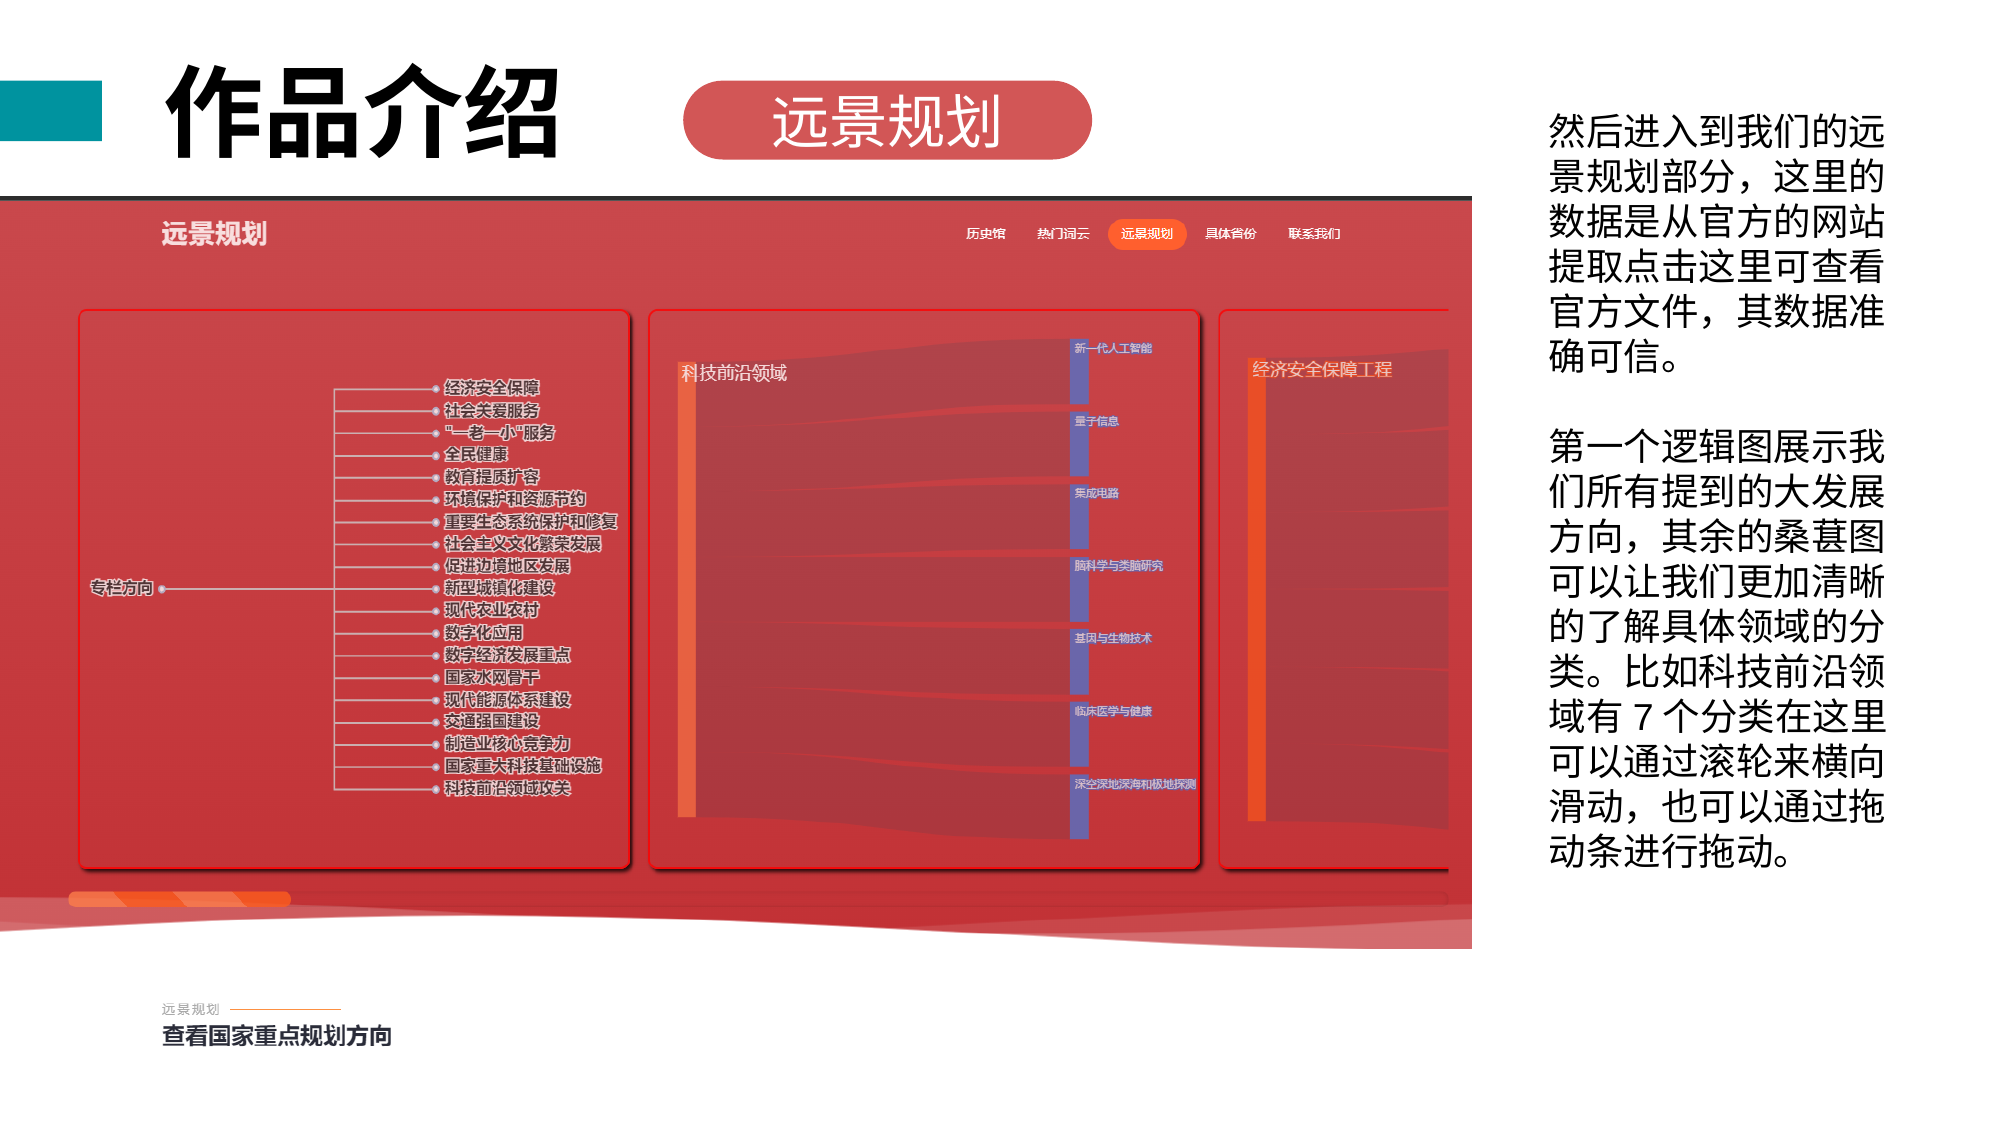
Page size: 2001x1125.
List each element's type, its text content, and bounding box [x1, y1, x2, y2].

text_box 远景规划 [683, 80, 1093, 160]
text_box 然后进入到我们的远景规划部分，这里的数据是从官方的网站提取点击这里可查看官方文件，其数据准确可信。 第一个逻辑图展示我们所有提到的大发展方向，其余的桑葚图可以让我们更加清晰的了解具体领域的分类。比如科技前沿领域有7个分类在这里可以通过滚轮来横向滑动，也可以通过拖动条进行拖动。 [1534, 100, 1930, 881]
picture [0, 196, 1472, 1060]
text_box [0, 80, 103, 142]
text_box 作品介绍 [148, 41, 579, 177]
